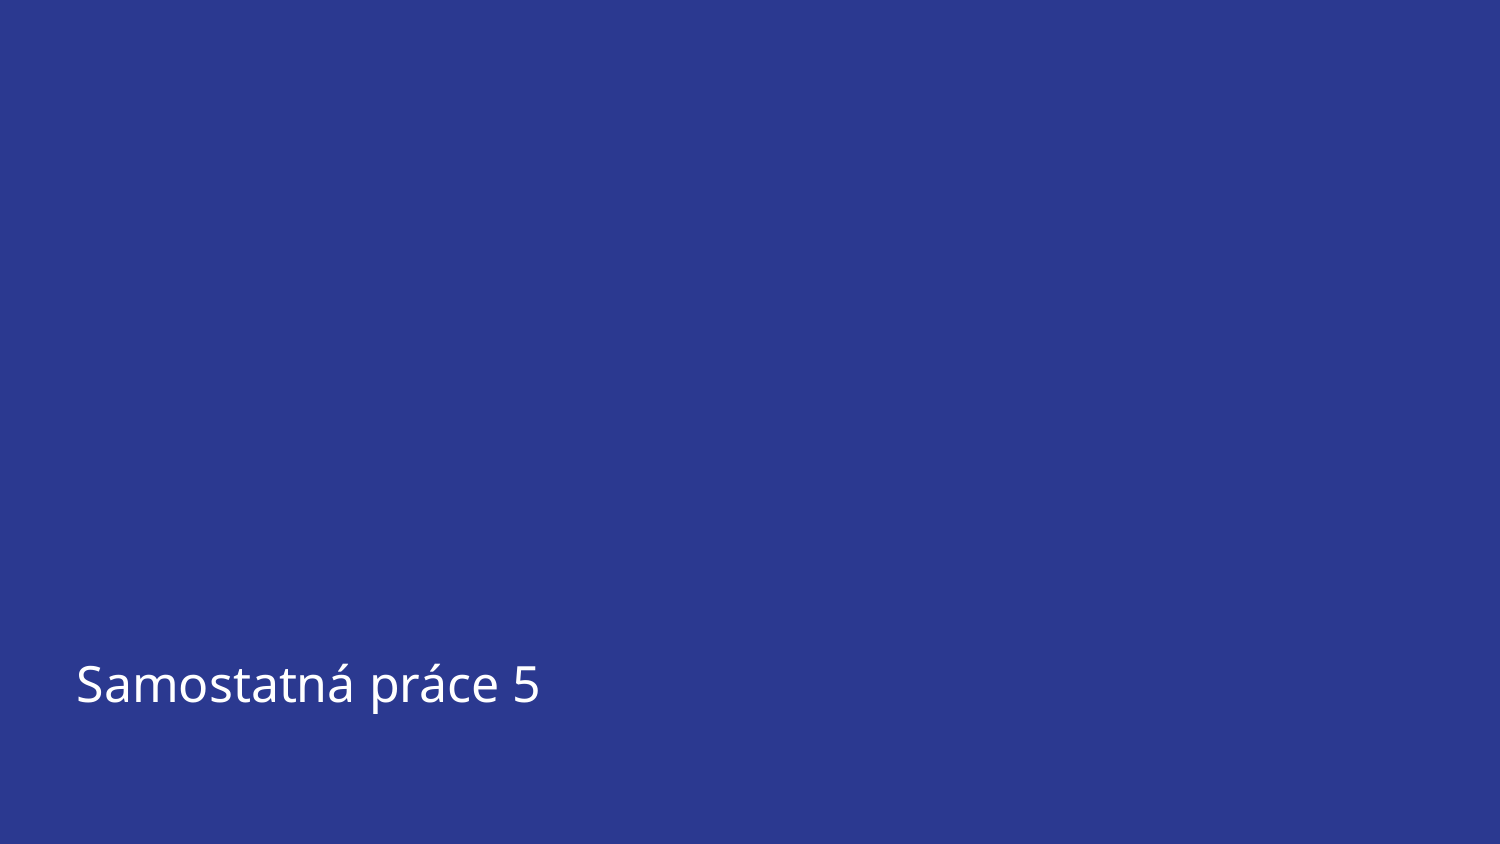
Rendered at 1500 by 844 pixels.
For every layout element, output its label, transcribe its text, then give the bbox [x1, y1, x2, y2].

title Samostatná práce 5 [61, 622, 1414, 728]
